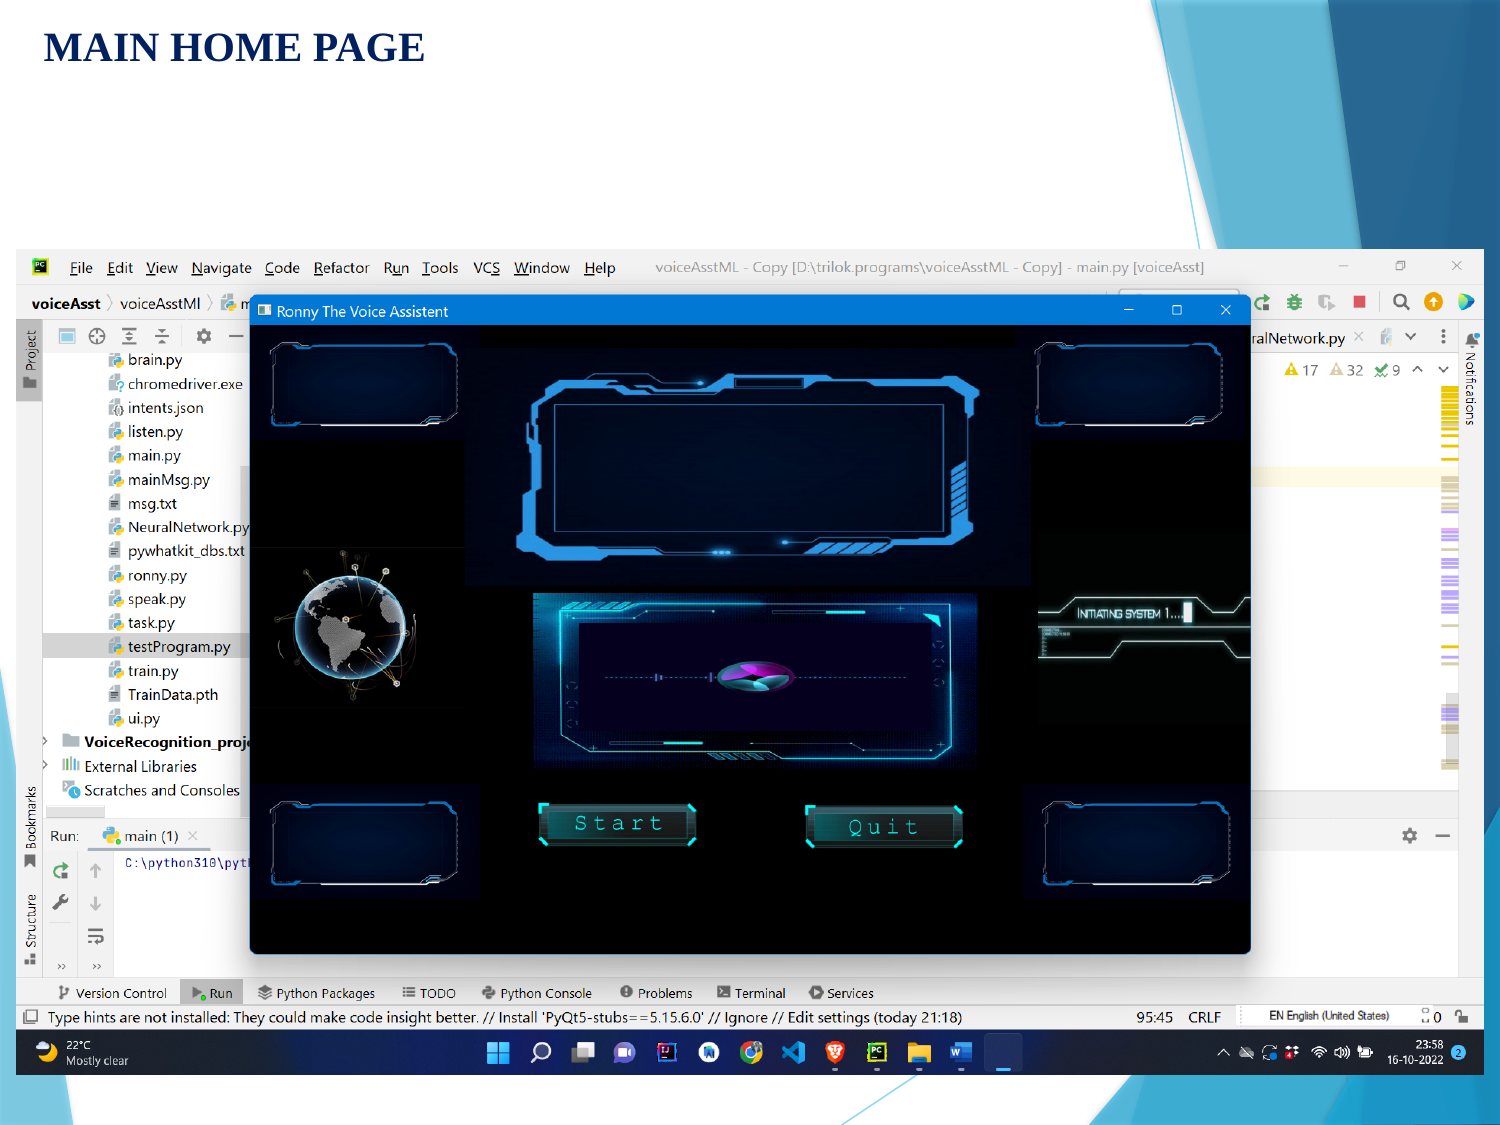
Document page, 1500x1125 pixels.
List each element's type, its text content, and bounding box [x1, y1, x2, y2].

picture [16, 249, 1484, 1076]
title MAIN HOME PAGE [28, 12, 1070, 229]
